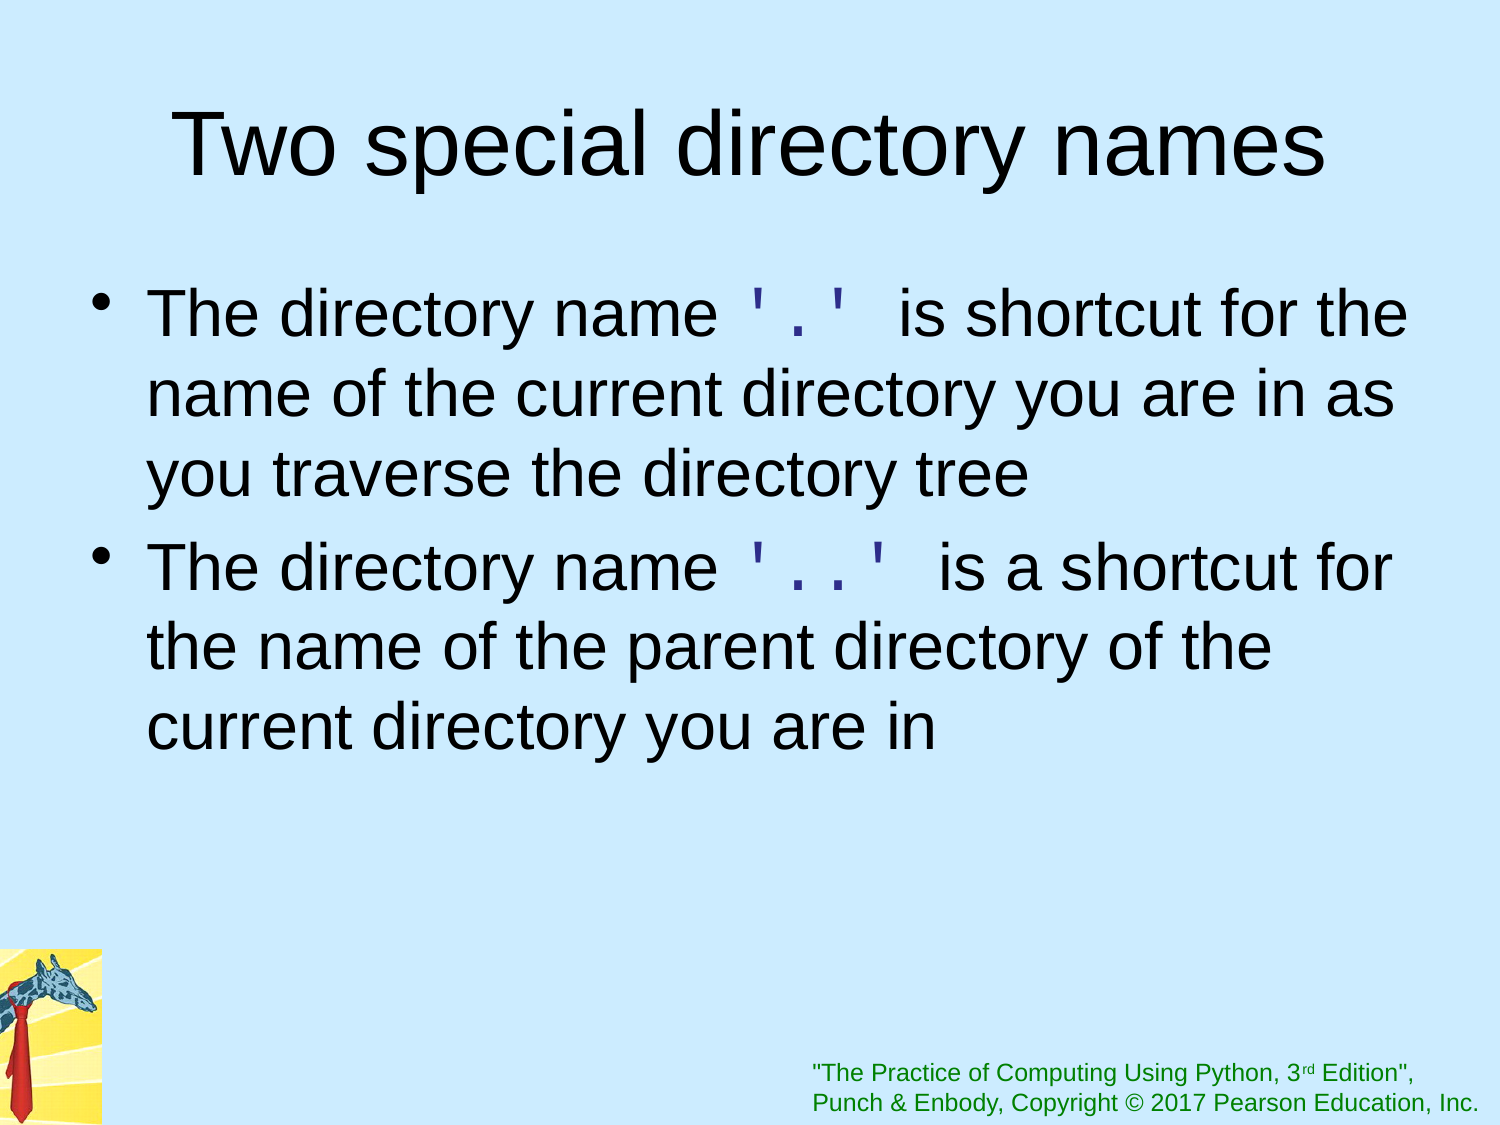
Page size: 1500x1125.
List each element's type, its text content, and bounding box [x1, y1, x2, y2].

picture [0, 949, 102, 1125]
list The directory name '.' is shortcut for the name of the current directory you are in as you traverse the directory tree The directory name '..' is a shortcut for the name of the parent directory of the current directory you are in [75, 262, 1425, 1005]
title Two special directory names [75, 45, 1425, 233]
